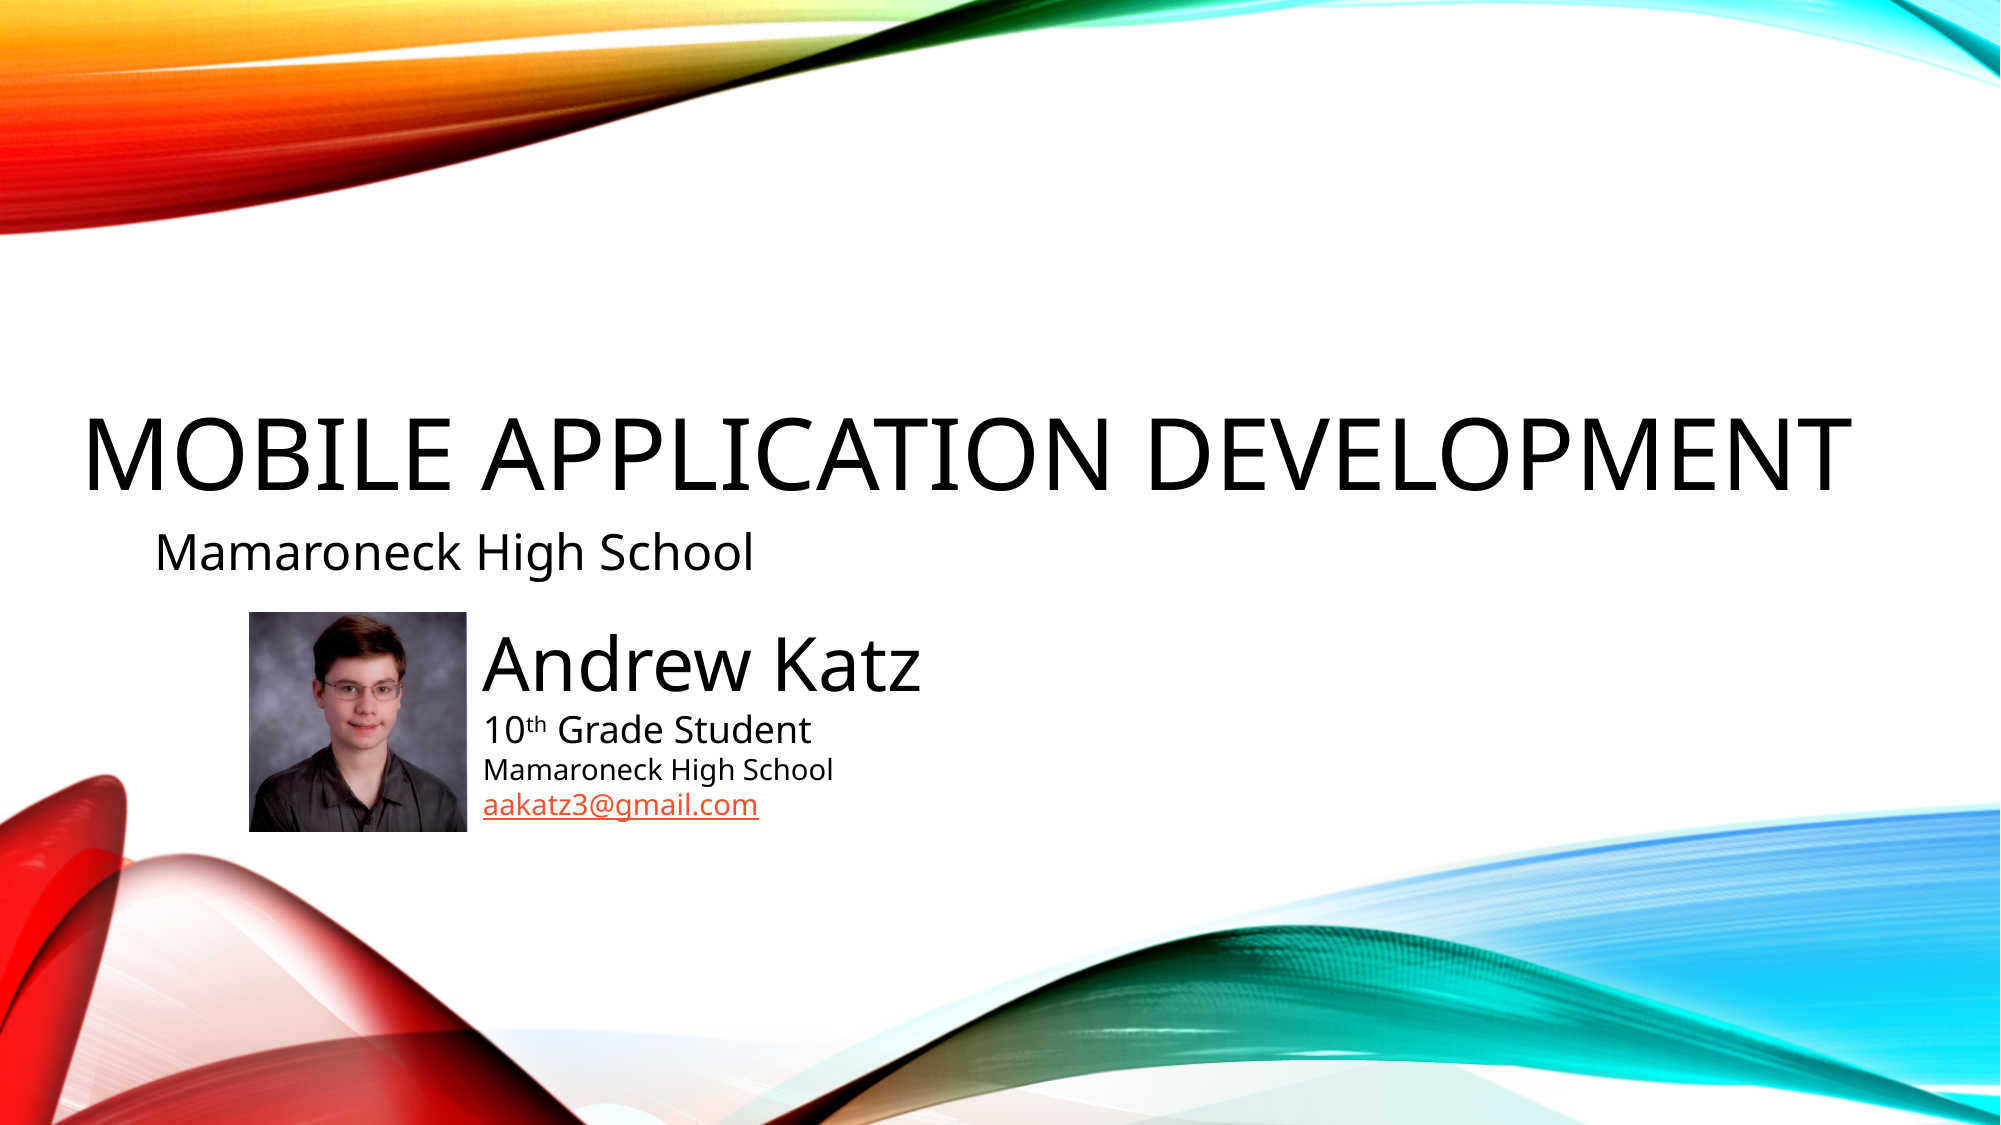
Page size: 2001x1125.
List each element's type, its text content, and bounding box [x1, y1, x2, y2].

picture [0, 0, 2000, 237]
title Mobile Application Development [65, 220, 1968, 520]
picture [0, 772, 2000, 1125]
subtitle Mamaroneck High School [139, 519, 1690, 632]
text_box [249, 608, 978, 832]
